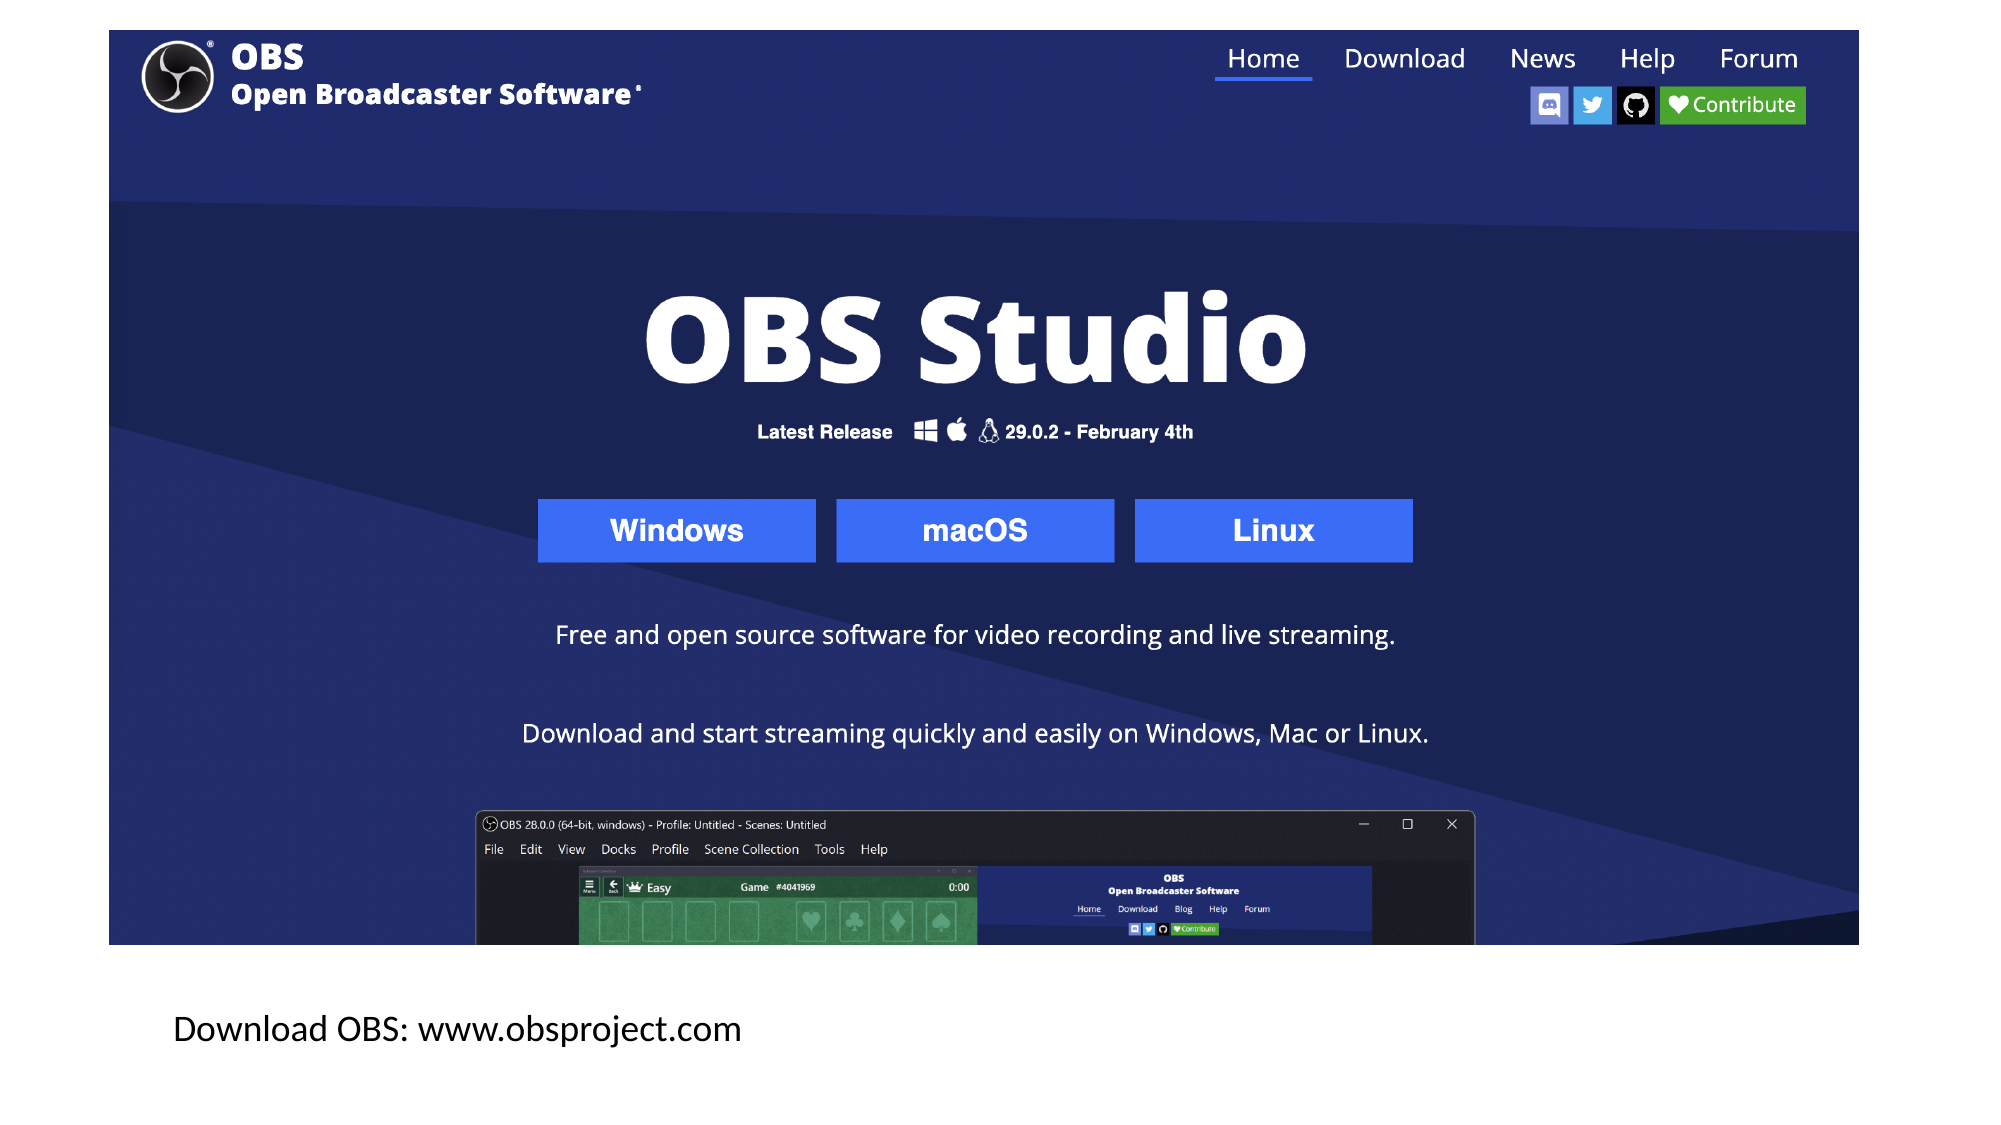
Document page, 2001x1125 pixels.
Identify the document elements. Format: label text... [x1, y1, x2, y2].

text_box Download OBS: www.obsproject.com [158, 996, 758, 1057]
picture [109, 30, 1859, 946]
